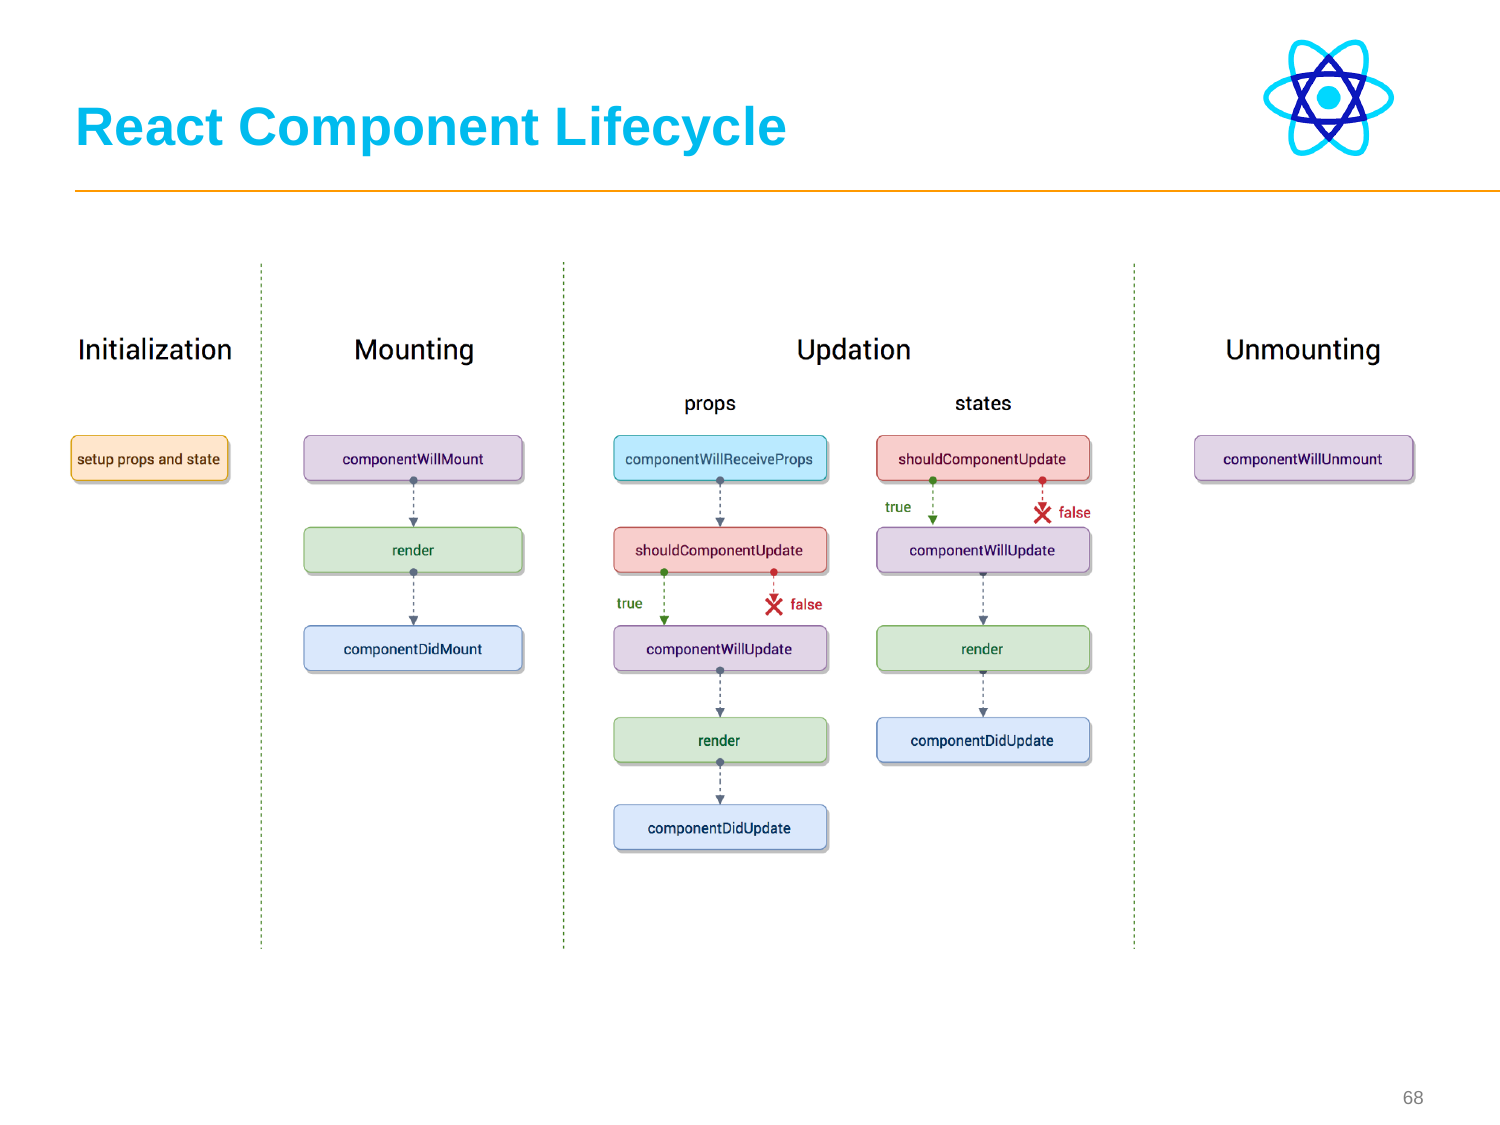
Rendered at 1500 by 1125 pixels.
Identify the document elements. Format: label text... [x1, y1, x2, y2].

picture [0, 262, 1487, 950]
title React Component Lifecycle [75, 27, 1422, 157]
